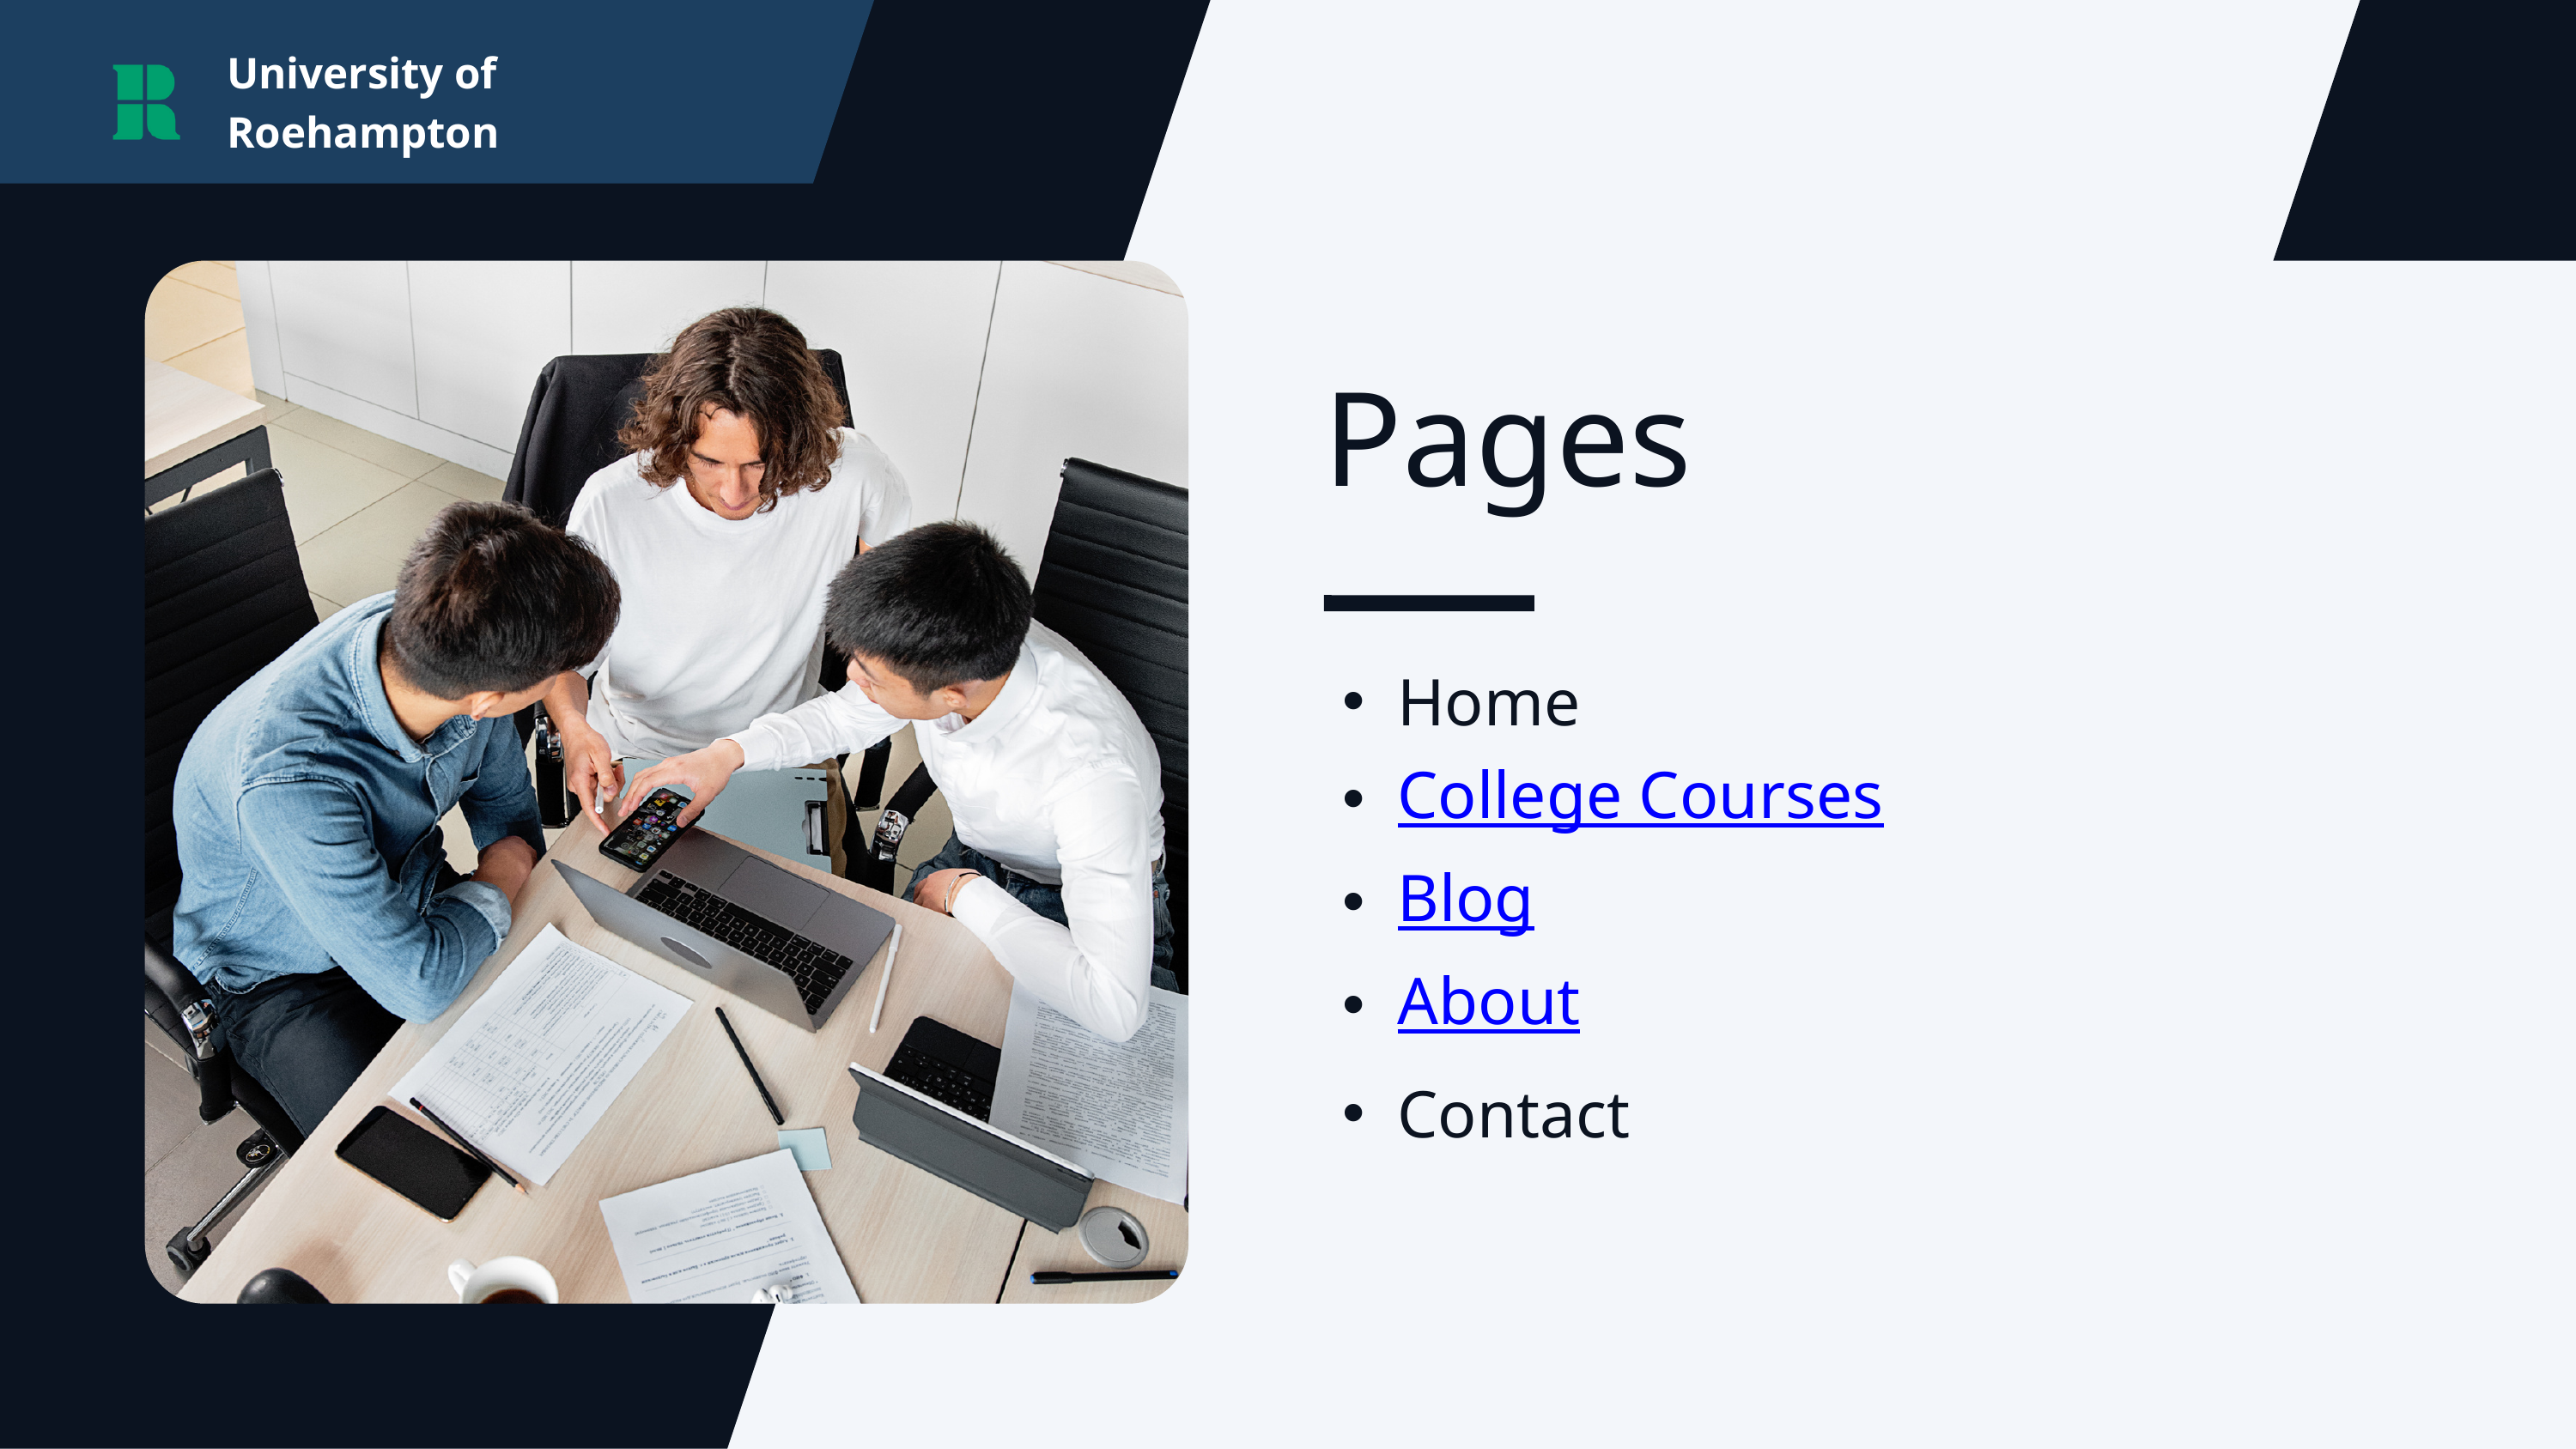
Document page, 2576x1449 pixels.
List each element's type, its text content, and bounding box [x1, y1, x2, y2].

text_box Home College Courses Blog About Contact [1287, 635, 2077, 1151]
text_box Pages [1323, 343, 2333, 512]
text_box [0, 0, 875, 184]
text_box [0, 0, 1211, 1449]
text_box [144, 260, 1189, 1304]
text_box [2273, 0, 2576, 261]
